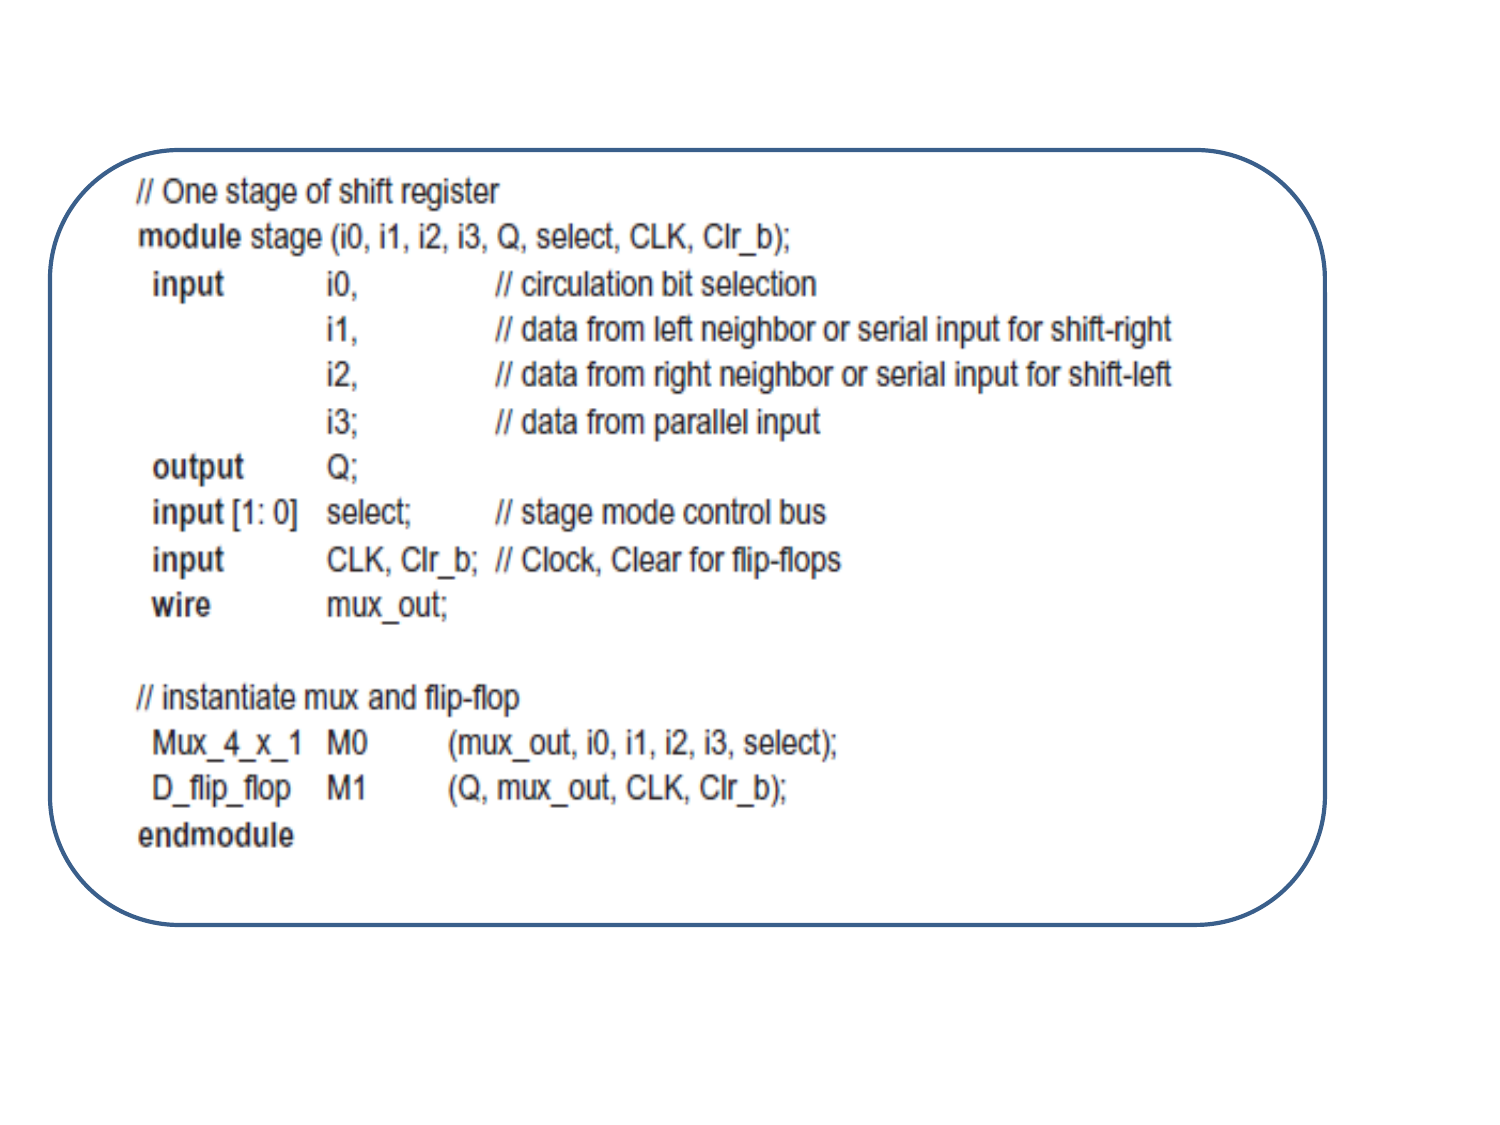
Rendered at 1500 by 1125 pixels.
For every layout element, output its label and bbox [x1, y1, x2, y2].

picture [74, 149, 1258, 888]
text_box [94, 165, 1328, 928]
text_box [47, 207, 69, 868]
